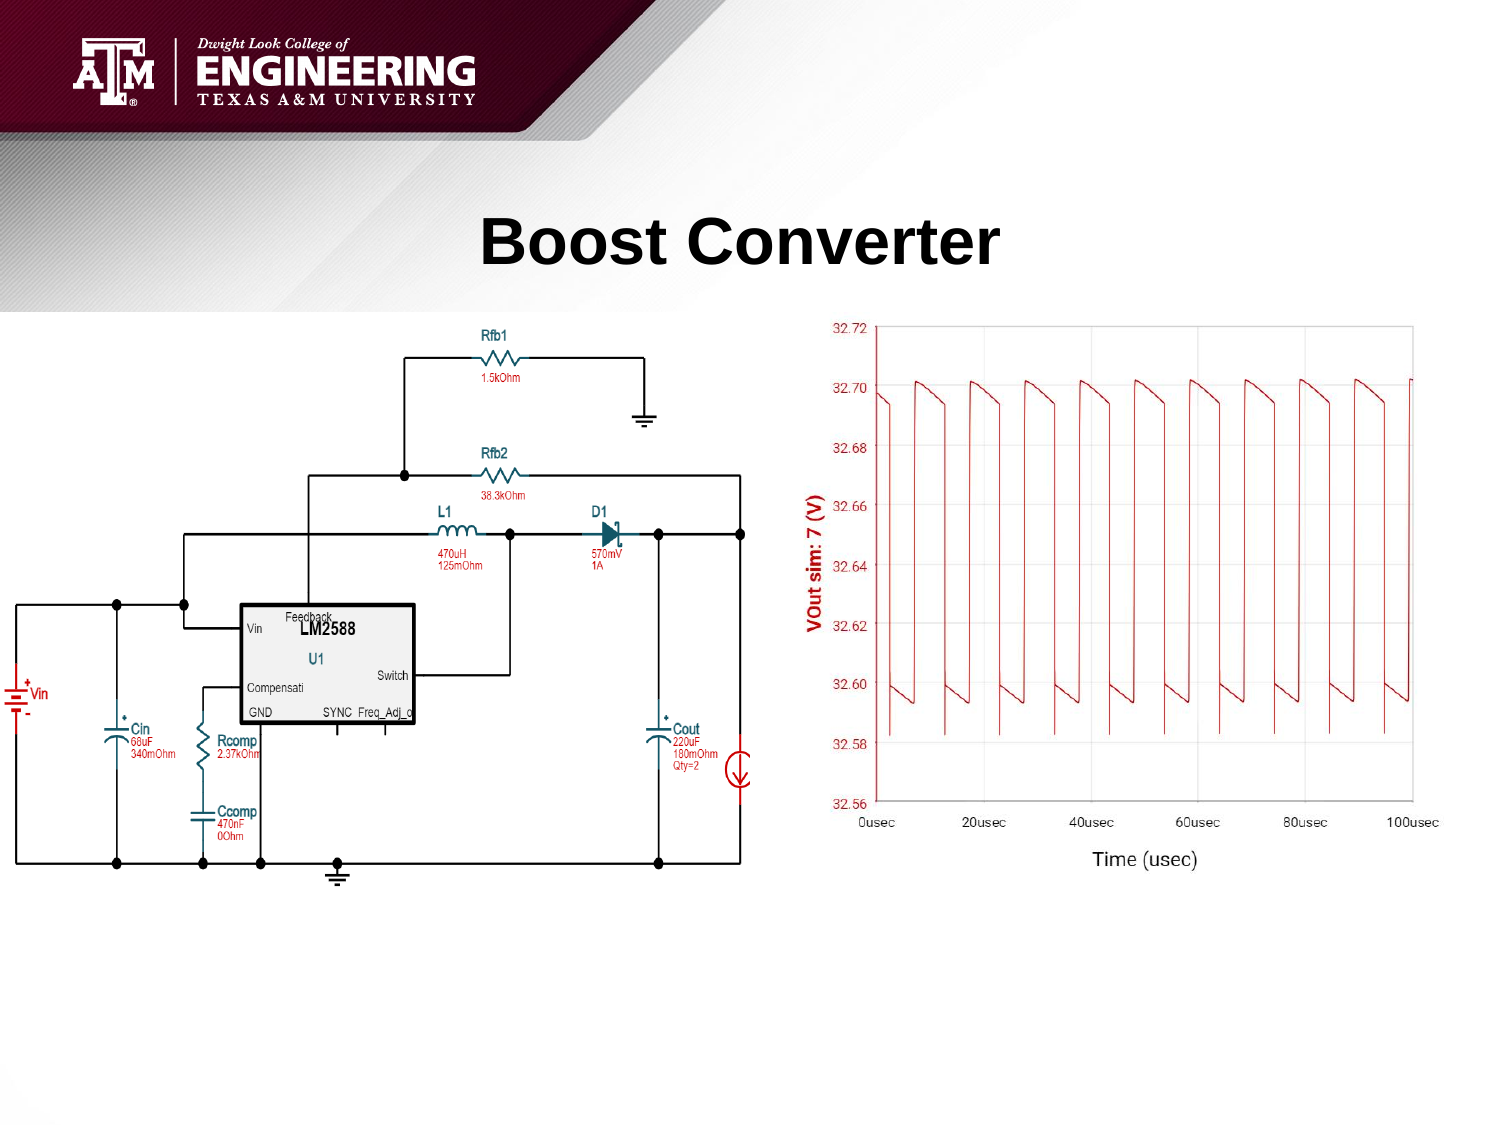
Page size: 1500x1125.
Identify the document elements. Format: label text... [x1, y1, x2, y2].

picture [0, 0, 1500, 1125]
title Boost Converter [75, 172, 1425, 304]
